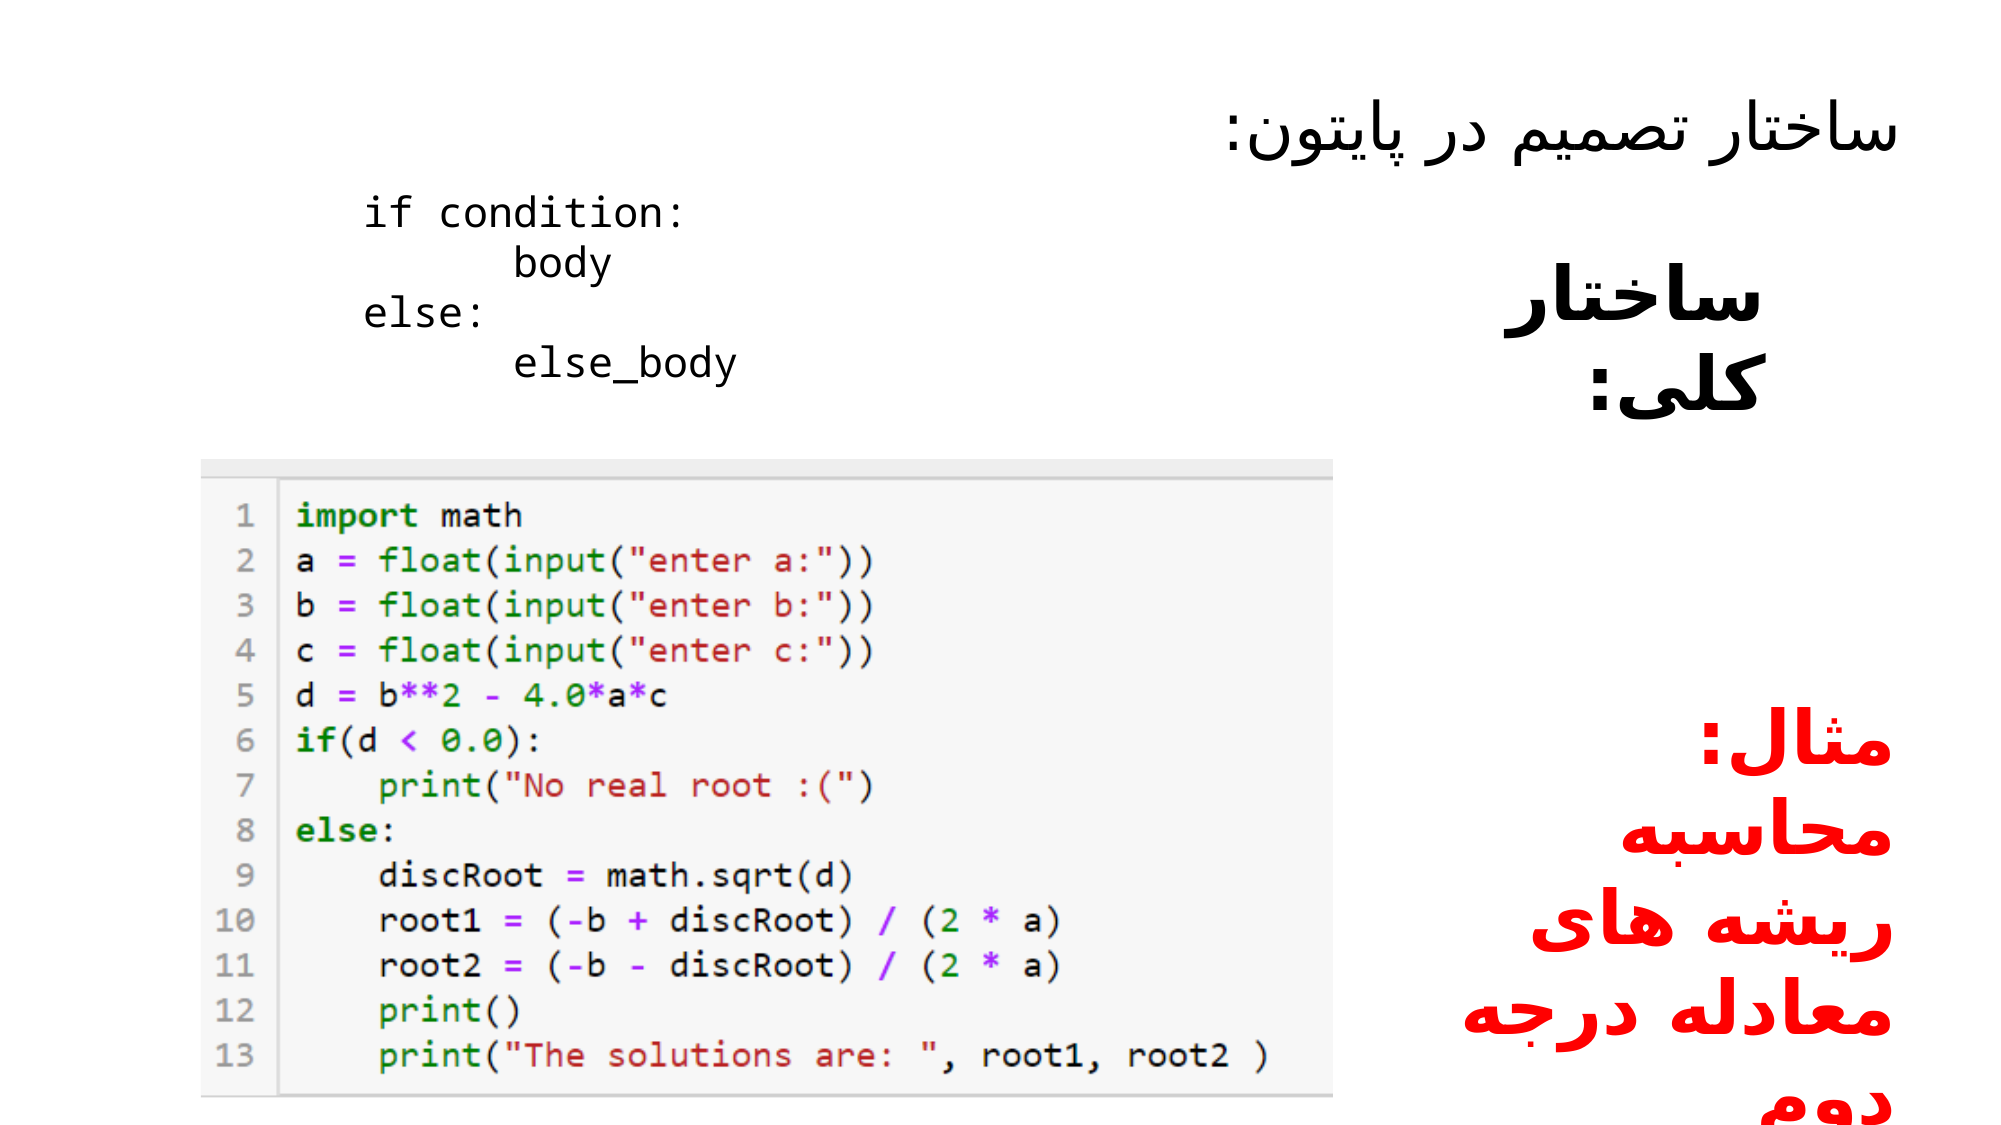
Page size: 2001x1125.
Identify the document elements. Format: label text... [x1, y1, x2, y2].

text_box if condition: body else: else_body [348, 177, 753, 393]
picture [200, 459, 1334, 1102]
text_box مثال: محاسبه ریشه های معادله درجه دوم [1412, 682, 1912, 1125]
text_box ساختار تصمیم در پایتون: [1186, 76, 1917, 171]
text_box ساختار کلی: [1451, 238, 1781, 433]
